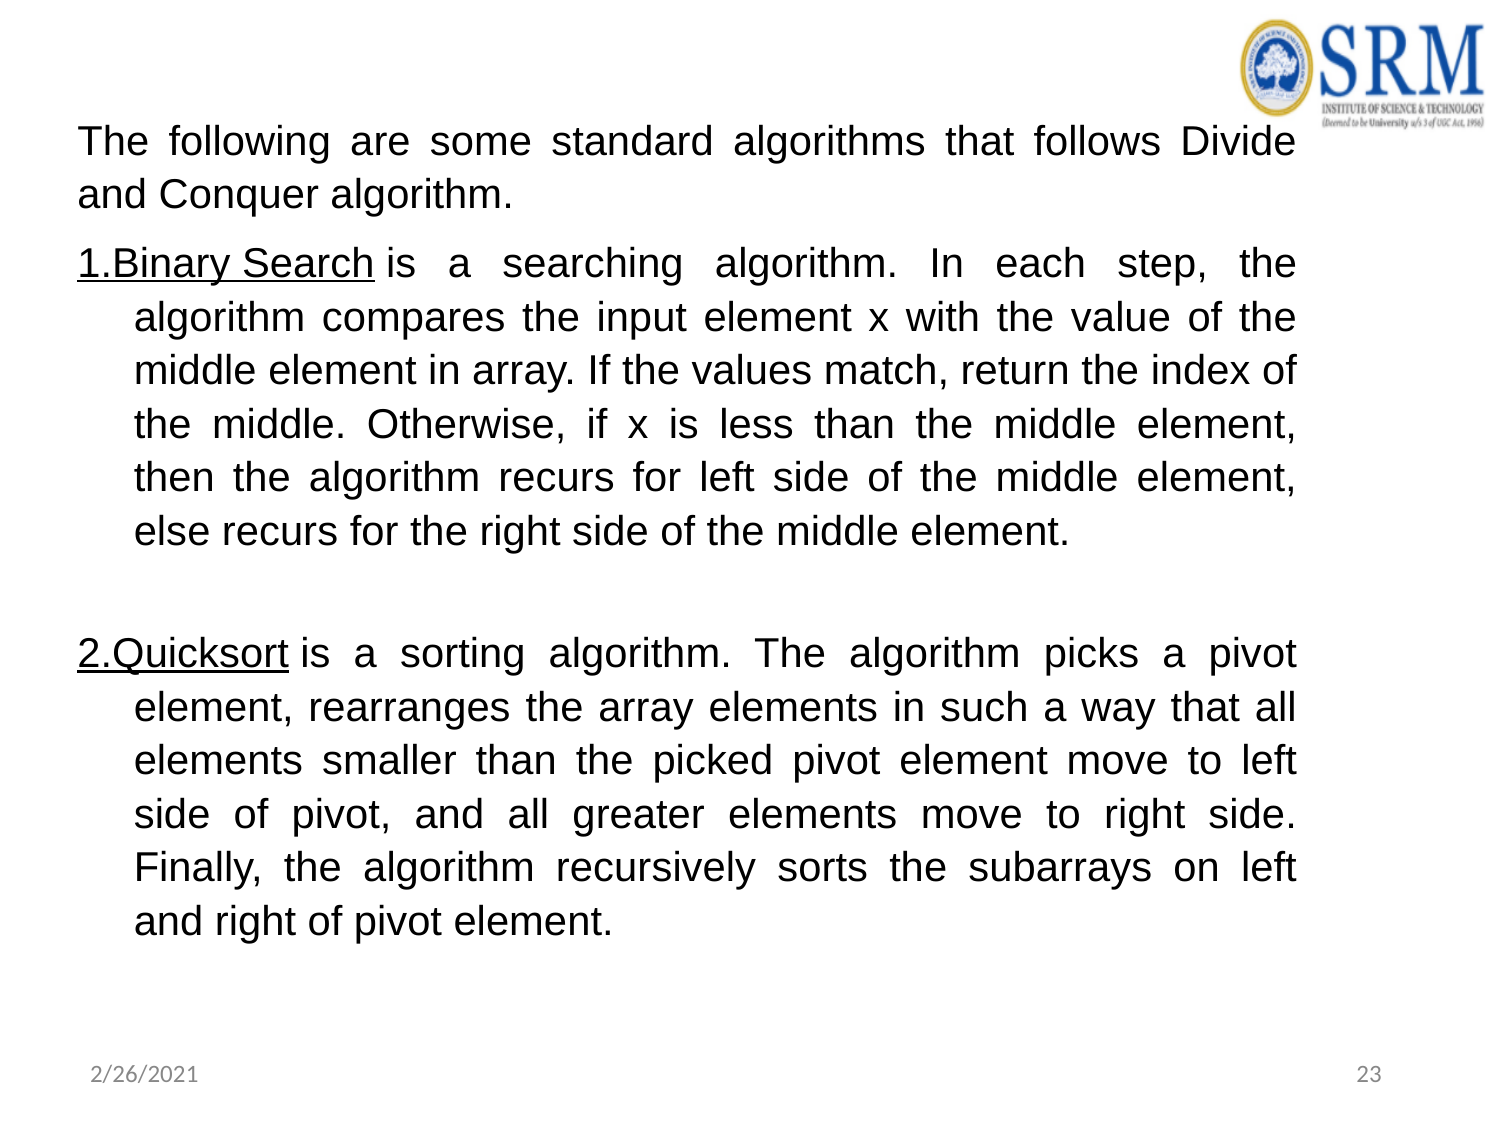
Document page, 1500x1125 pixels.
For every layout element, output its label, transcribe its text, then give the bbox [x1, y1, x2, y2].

picture [1238, 0, 1500, 151]
text_box The following are some standard algorithms that follows Divide and Conquer algorithm. 1.Binary Search is a searching algorithm. In each step, the algorithm compares the input element x with the value of the middle element in array. If the values match, return the index of the middle. Otherwise, if x is less than the middle element, then the algorithm recurs for left side of the middle element, else recurs for the right side of the middle element. 2.Quicksort is a sorting algorithm. The algorithm picks a pivot element, rearranges the array elements in such a way that all elements smaller than the picked pivot element move to left side of pivot, and all greater elements move to right side. Finally, the algorithm recursively sorts the subarrays on left and right of pivot element. [62, 102, 1313, 1039]
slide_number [75, 1042, 425, 1103]
slide_number ‹#› [1059, 1042, 1397, 1103]
